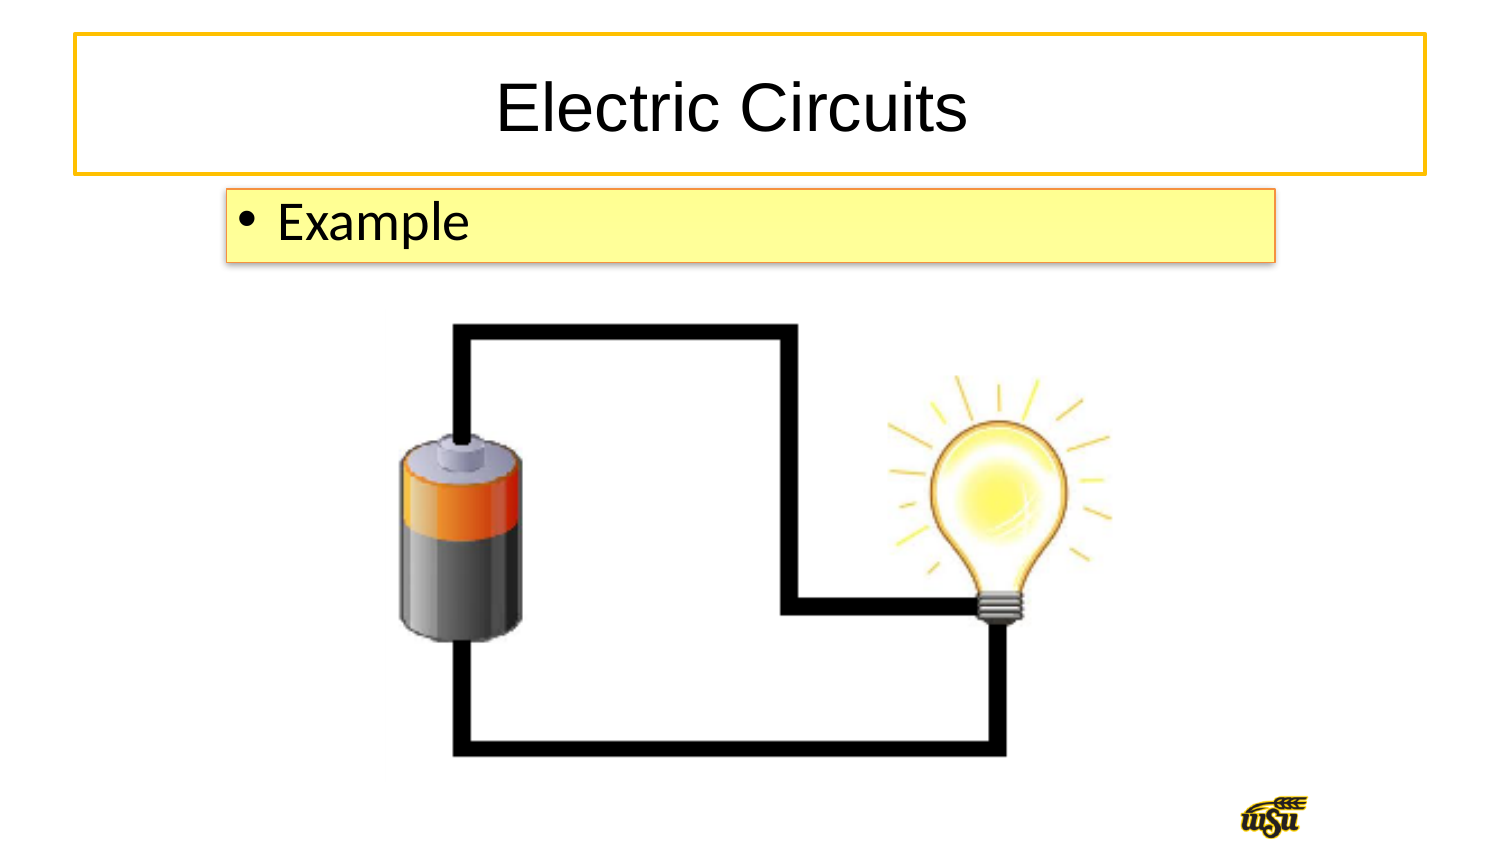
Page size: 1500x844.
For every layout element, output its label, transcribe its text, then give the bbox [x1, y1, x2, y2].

title Electric Circuits [75, 33, 1425, 175]
picture [384, 309, 1135, 782]
picture [1237, 788, 1313, 840]
text_box [226, 188, 1275, 263]
list Example [225, 178, 619, 261]
